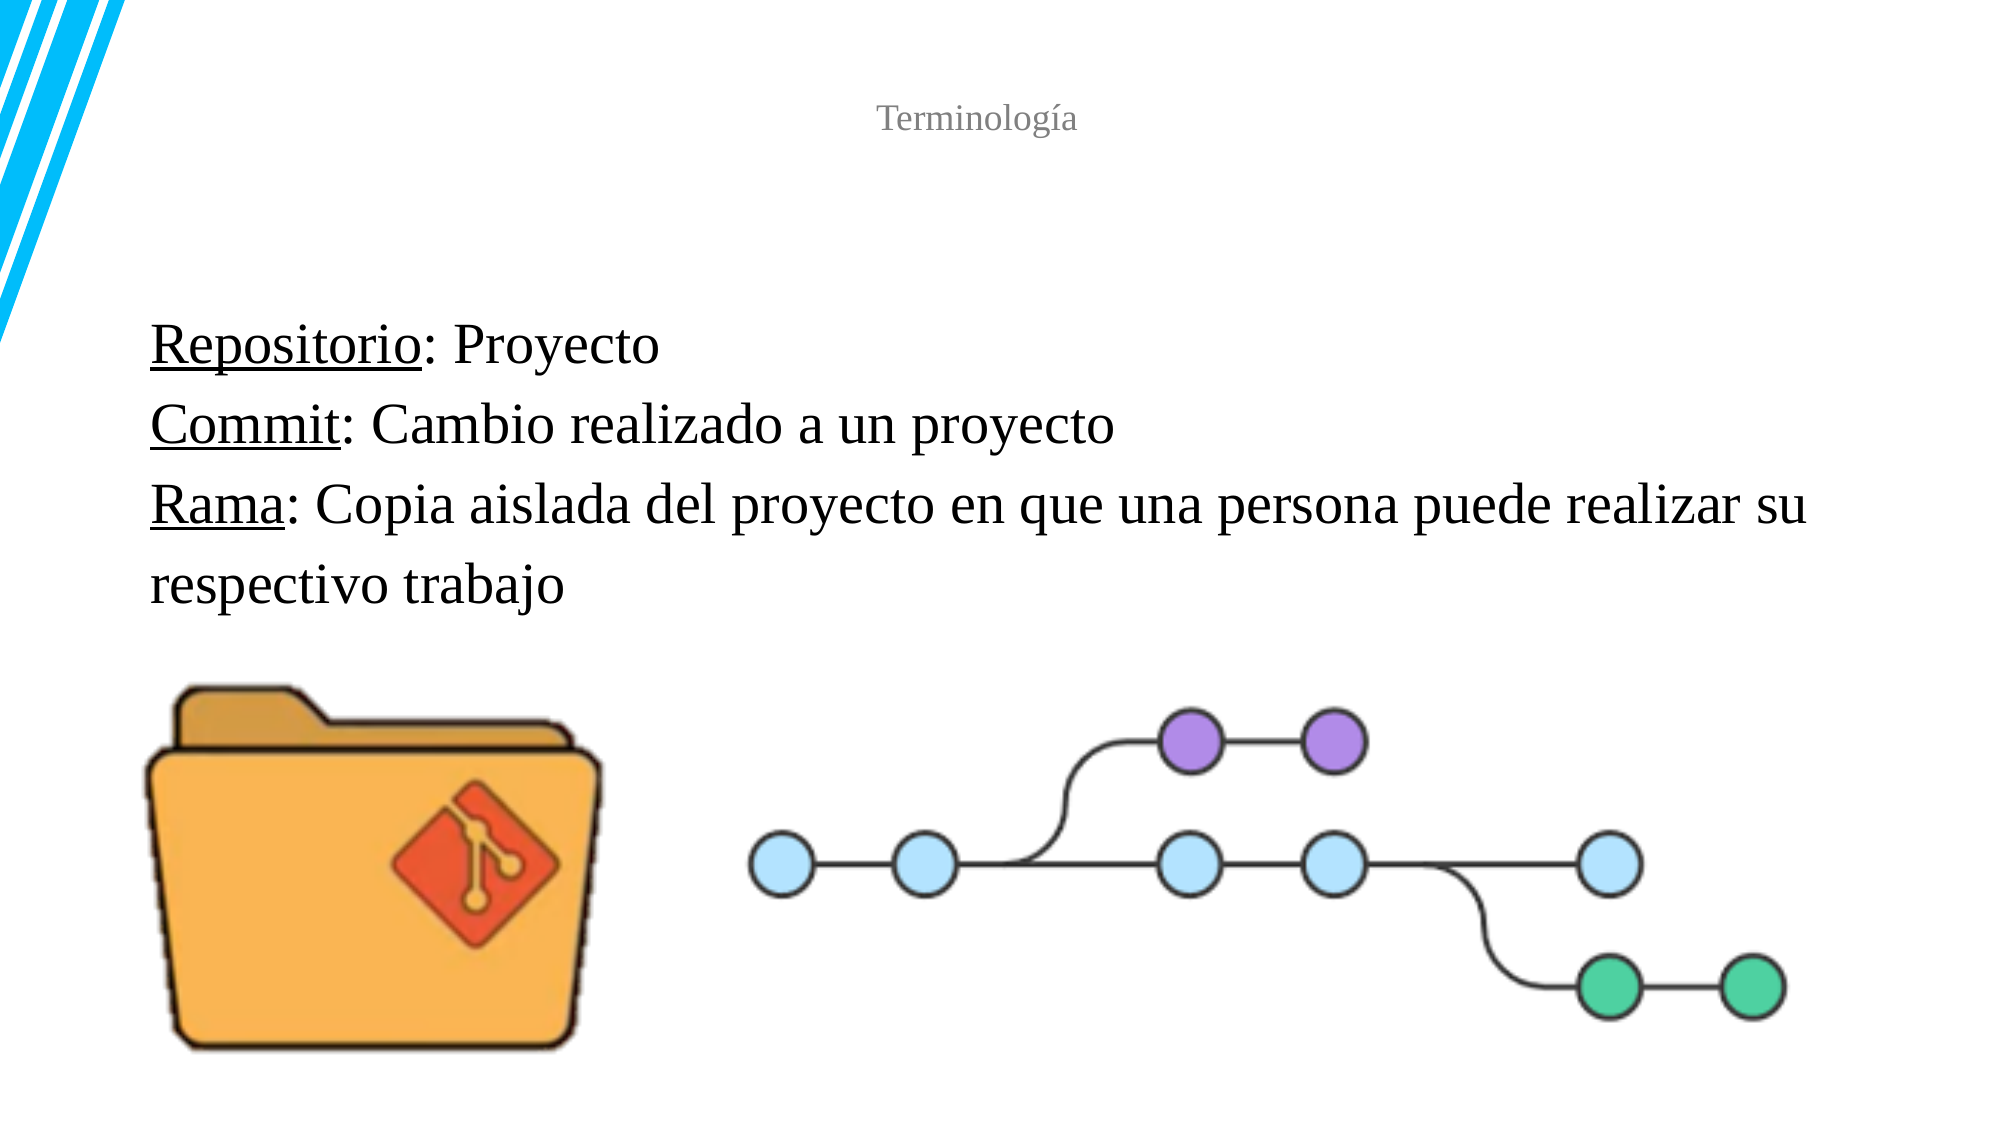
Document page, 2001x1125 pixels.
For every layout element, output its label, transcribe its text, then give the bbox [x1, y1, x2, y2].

title Terminología [217, 85, 1737, 264]
picture [135, 680, 611, 1065]
picture [671, 693, 1865, 1040]
text_box Repositorio: Proyecto Commit: Cambio realizado a un proyecto Rama: Copia aislada del proyecto en que una persona puede realizar su respectivo trabajo [135, 288, 1960, 771]
